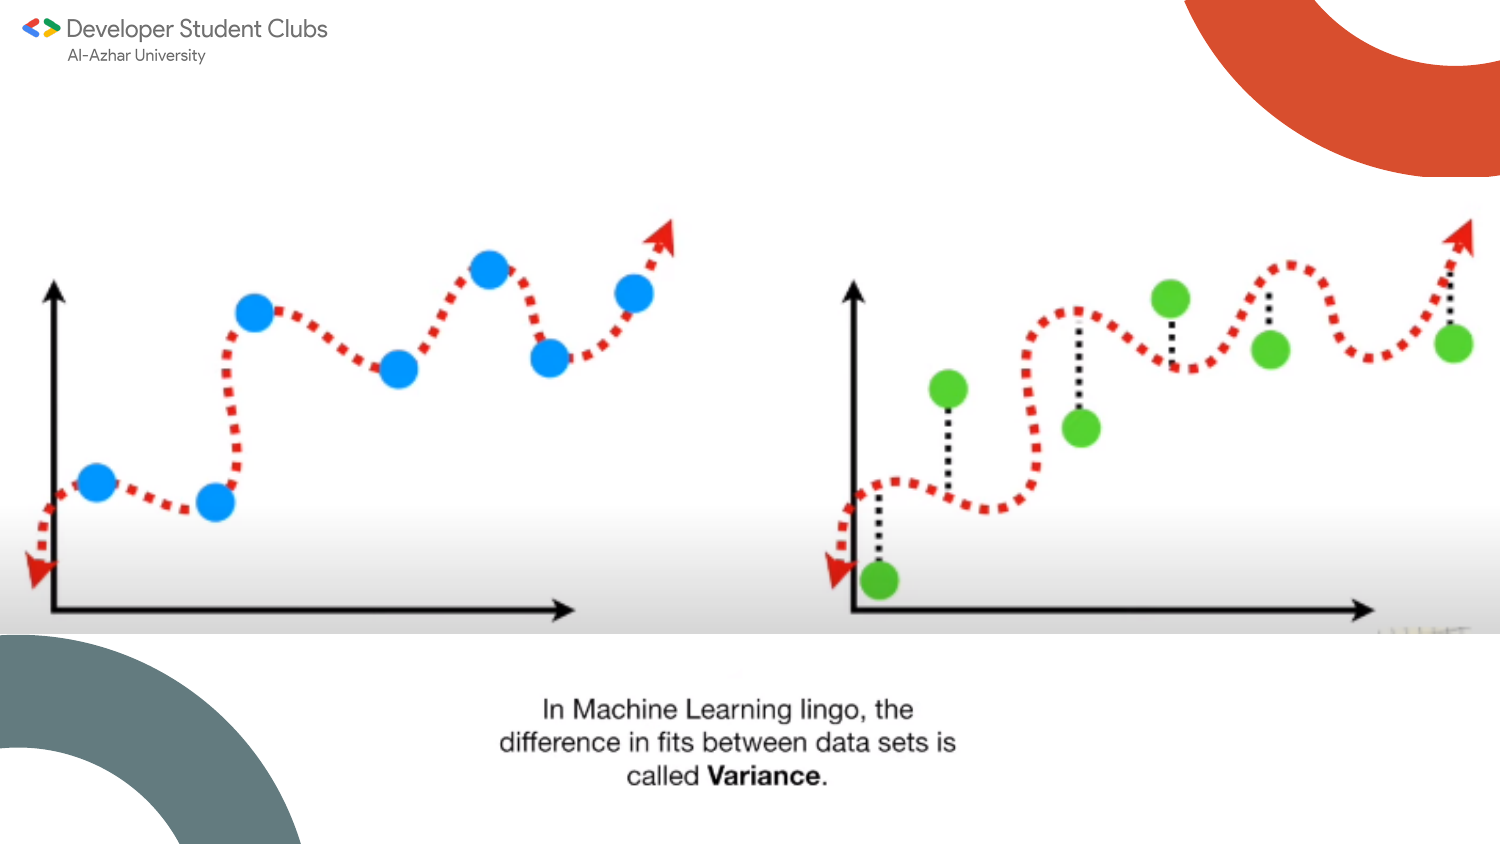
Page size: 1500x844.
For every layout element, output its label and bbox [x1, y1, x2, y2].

picture [14, 0, 331, 70]
picture [0, 176, 1500, 635]
picture [471, 666, 993, 806]
